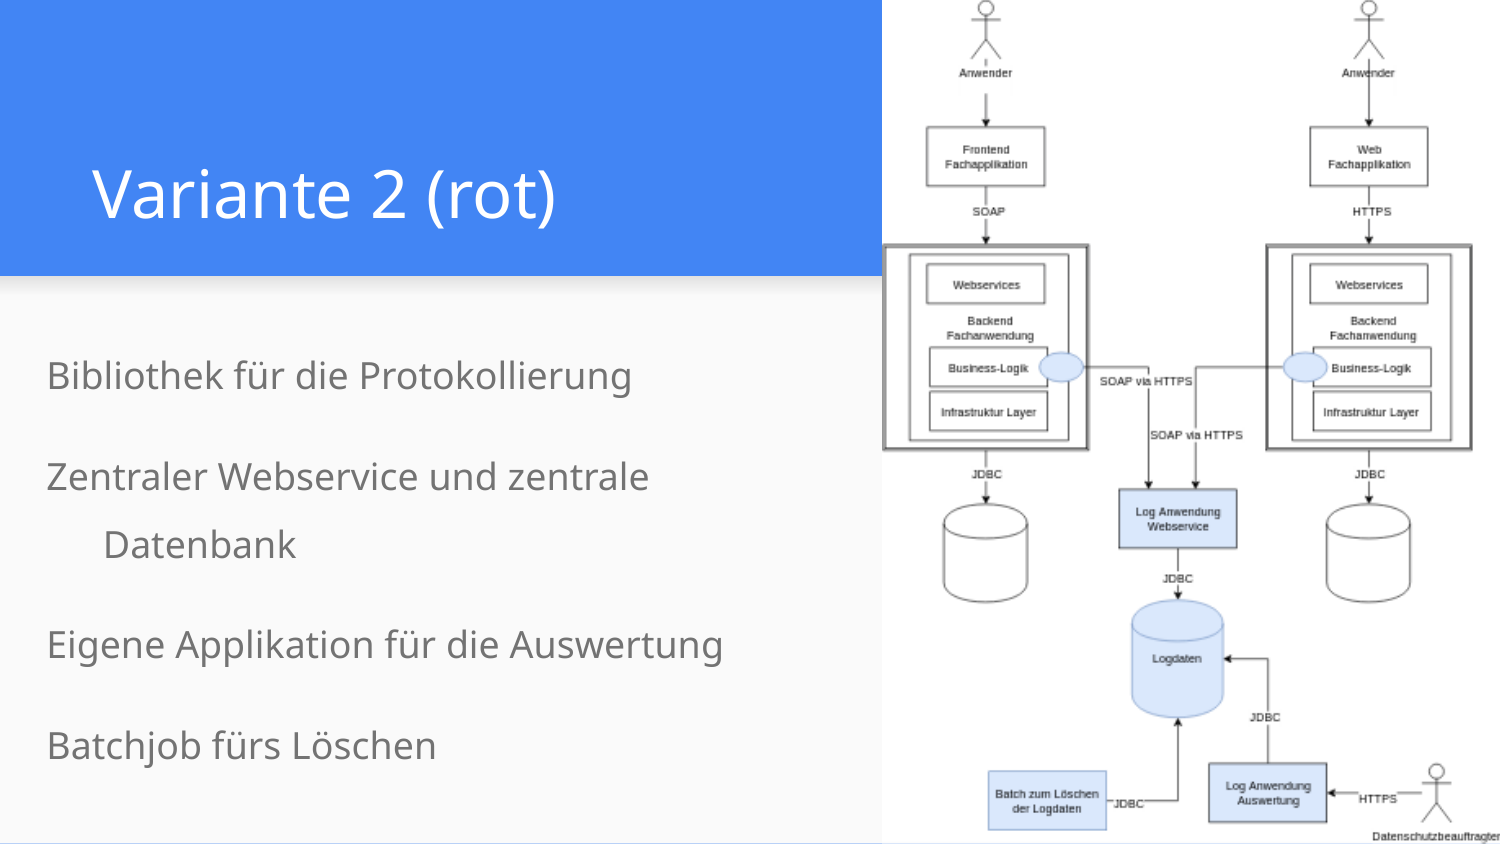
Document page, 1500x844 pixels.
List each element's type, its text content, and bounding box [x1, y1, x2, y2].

list Bibliothek für die Protokollierung Zentraler Webservice und zentrale Datenbank Eigene Applikation für die Auswertung Batchjob fürs Löschen [12, 314, 828, 760]
picture [882, 0, 1500, 844]
title Variante 2 (rot) [77, 121, 877, 248]
